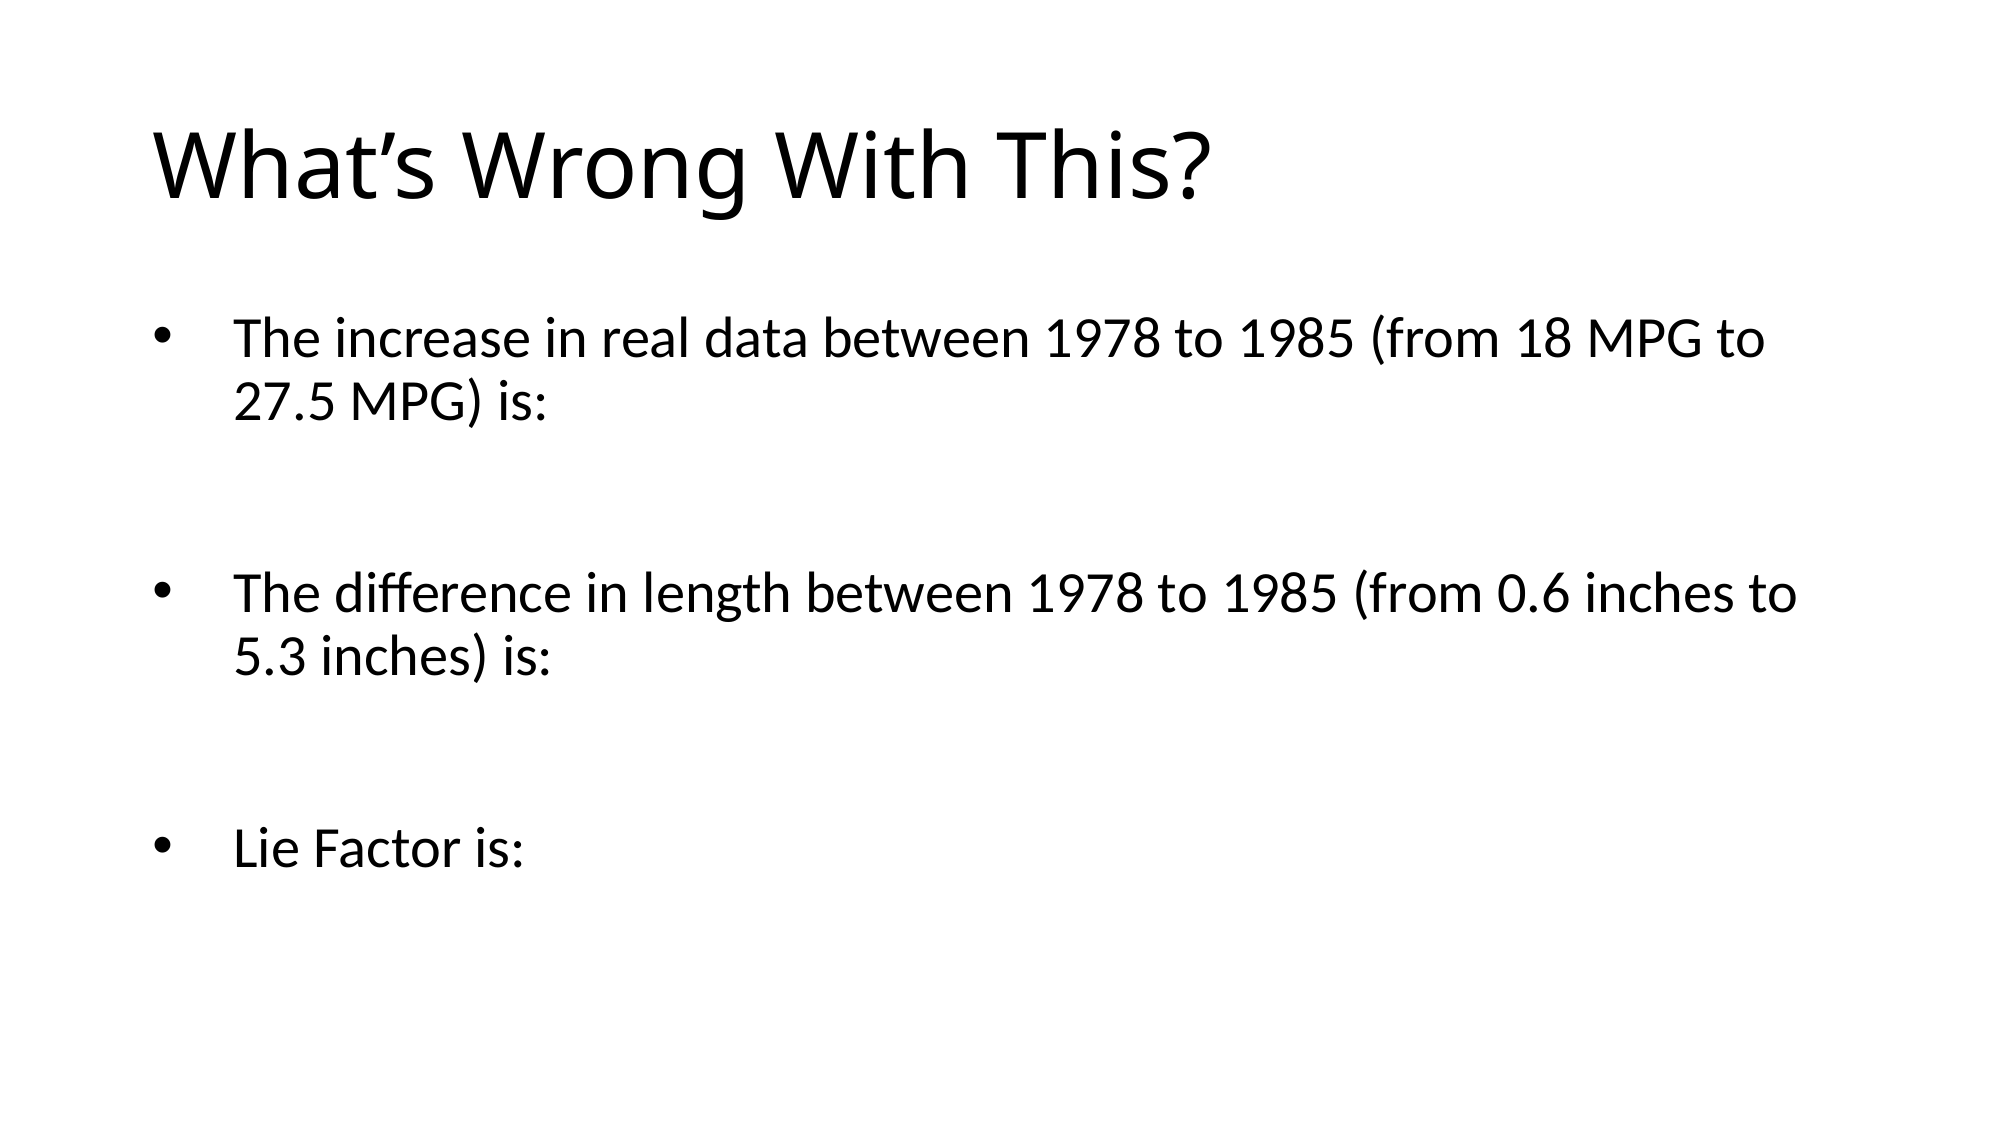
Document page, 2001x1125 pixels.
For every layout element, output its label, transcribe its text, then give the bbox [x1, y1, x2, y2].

title What’s Wrong With This? [137, 59, 1863, 278]
